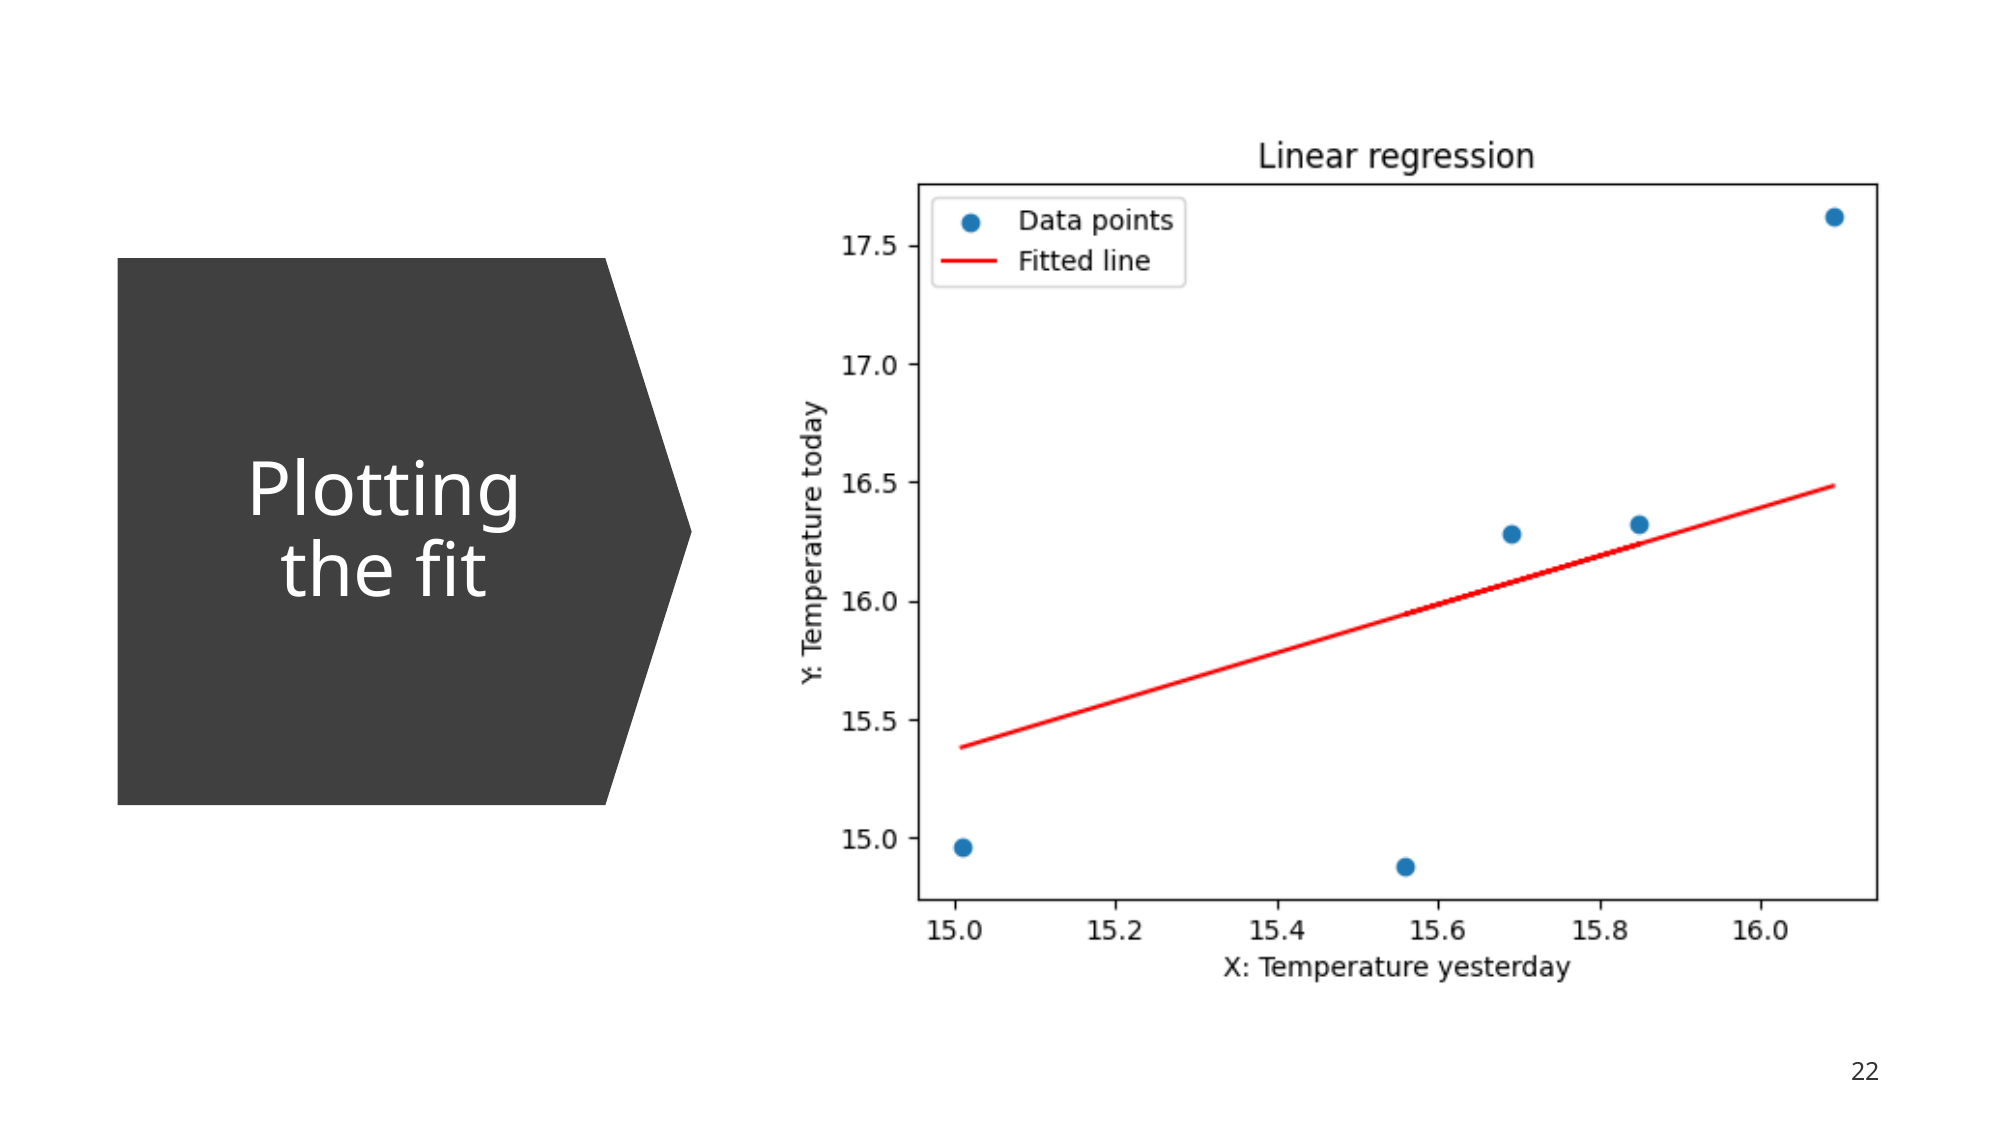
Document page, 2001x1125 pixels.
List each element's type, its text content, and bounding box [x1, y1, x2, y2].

title Plotting the fit [168, 322, 601, 741]
text_box [116, 256, 694, 807]
slide_number 22 [1810, 1042, 1895, 1103]
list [783, 122, 1897, 1003]
